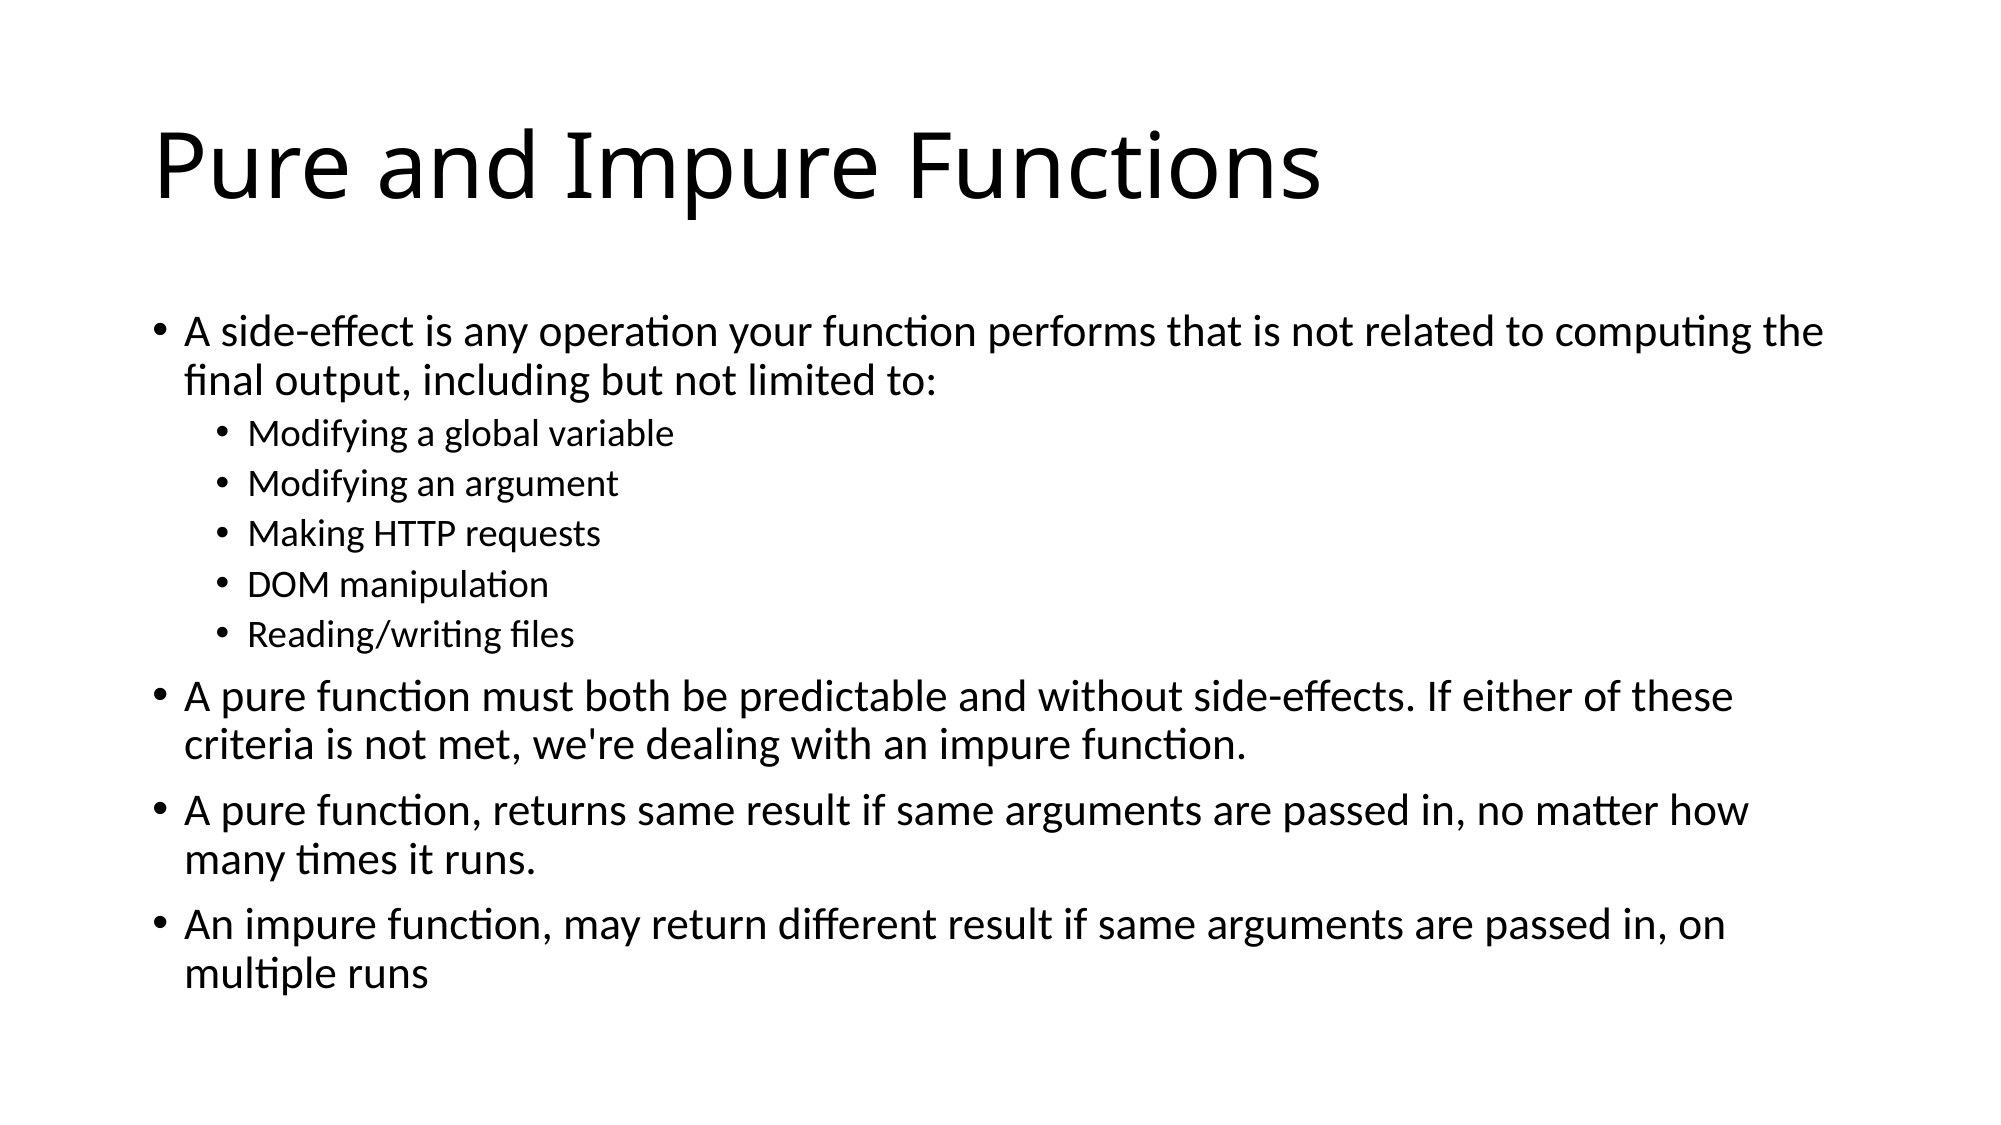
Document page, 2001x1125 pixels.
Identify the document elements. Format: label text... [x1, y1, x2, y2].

title Pure and Impure Functions [137, 59, 1863, 278]
list A side-effect is any operation your function performs that is not related to computing the final output, including but not limited to: Modifying a global variable Modifying an argument Making HTTP requests DOM manipulation Reading/writing files A pure function must both be predictable and without side-effects. If either of these criteria is not met, we're dealing with an impure function. A pure function, returns same result if same arguments are passed in, no matter how many times it runs. An impure function, may return different result if same arguments are passed in, on multiple runs [137, 299, 1863, 1014]
